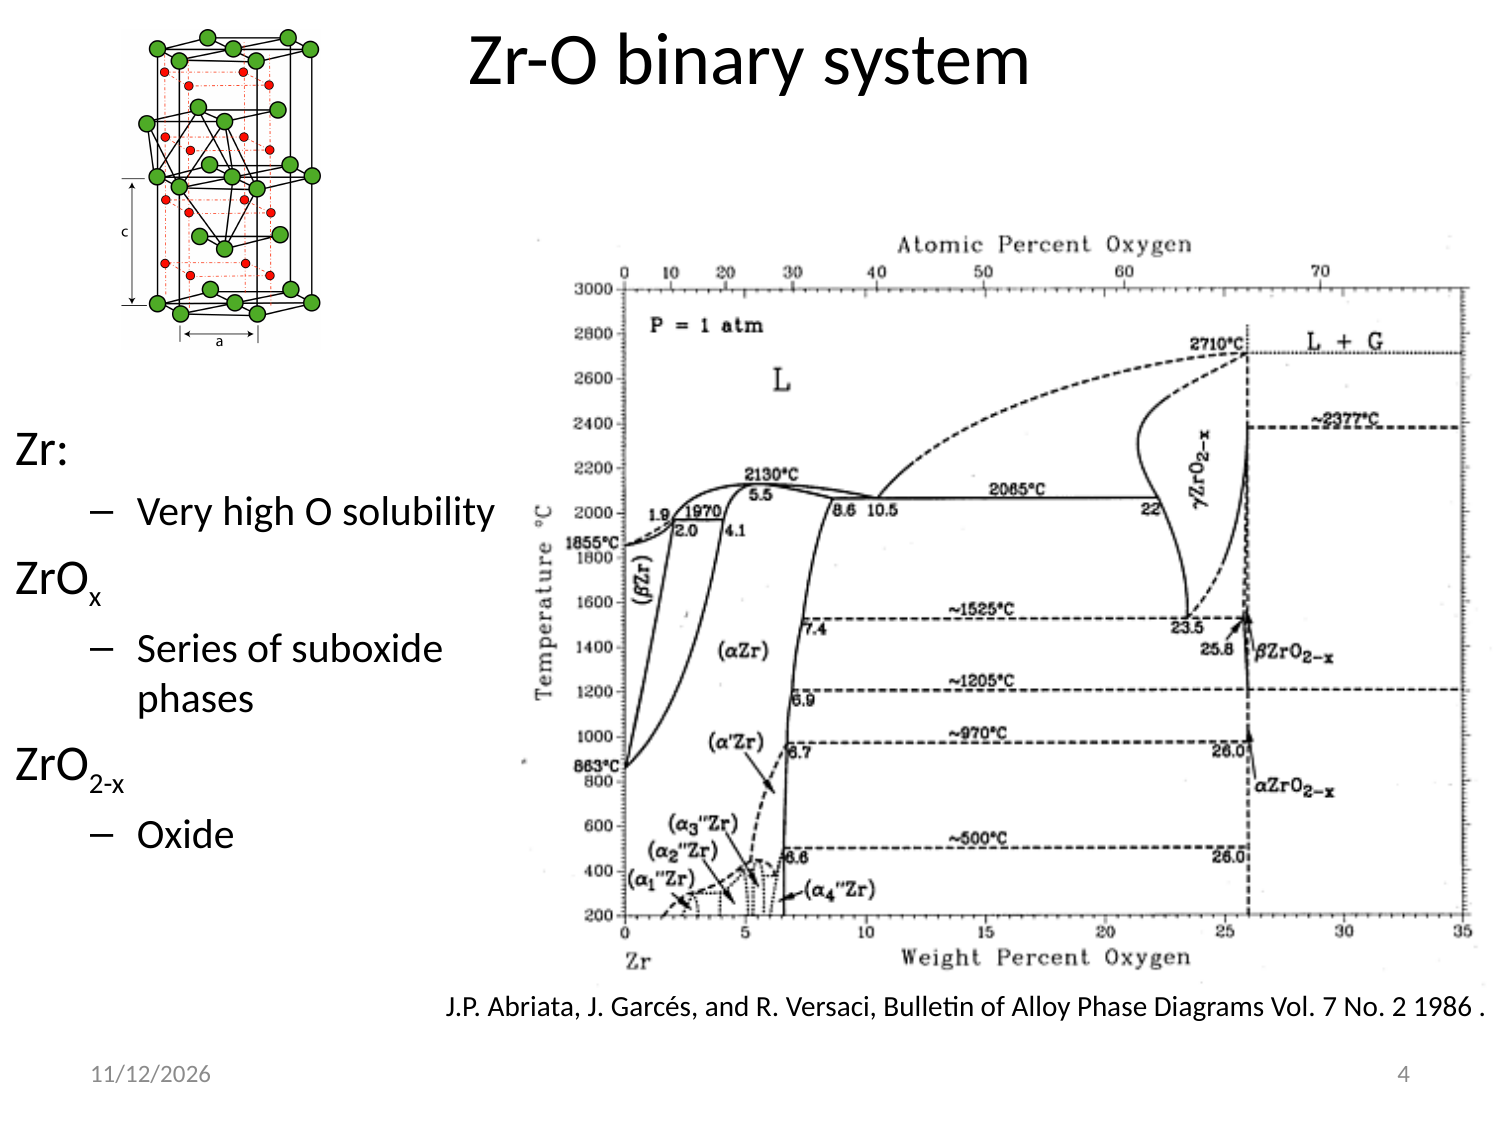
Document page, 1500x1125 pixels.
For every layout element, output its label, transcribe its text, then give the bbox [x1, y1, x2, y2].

title Zr-O binary system [75, 2, 1425, 107]
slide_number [75, 1074, 425, 1103]
picture [514, 223, 1500, 989]
text_box J.P. Abriata, J. Garcés, and R. Versaci, Bulletin of Alloy Phase Diagrams Vol. 7 No. 2 1986 . [431, 979, 1500, 1030]
list Zr: Very high O solubility ZrOx Series of suboxide phases ZrO2-x Oxide [0, 408, 528, 1074]
picture [120, 29, 321, 350]
slide_number 4 [1074, 1042, 1425, 1103]
